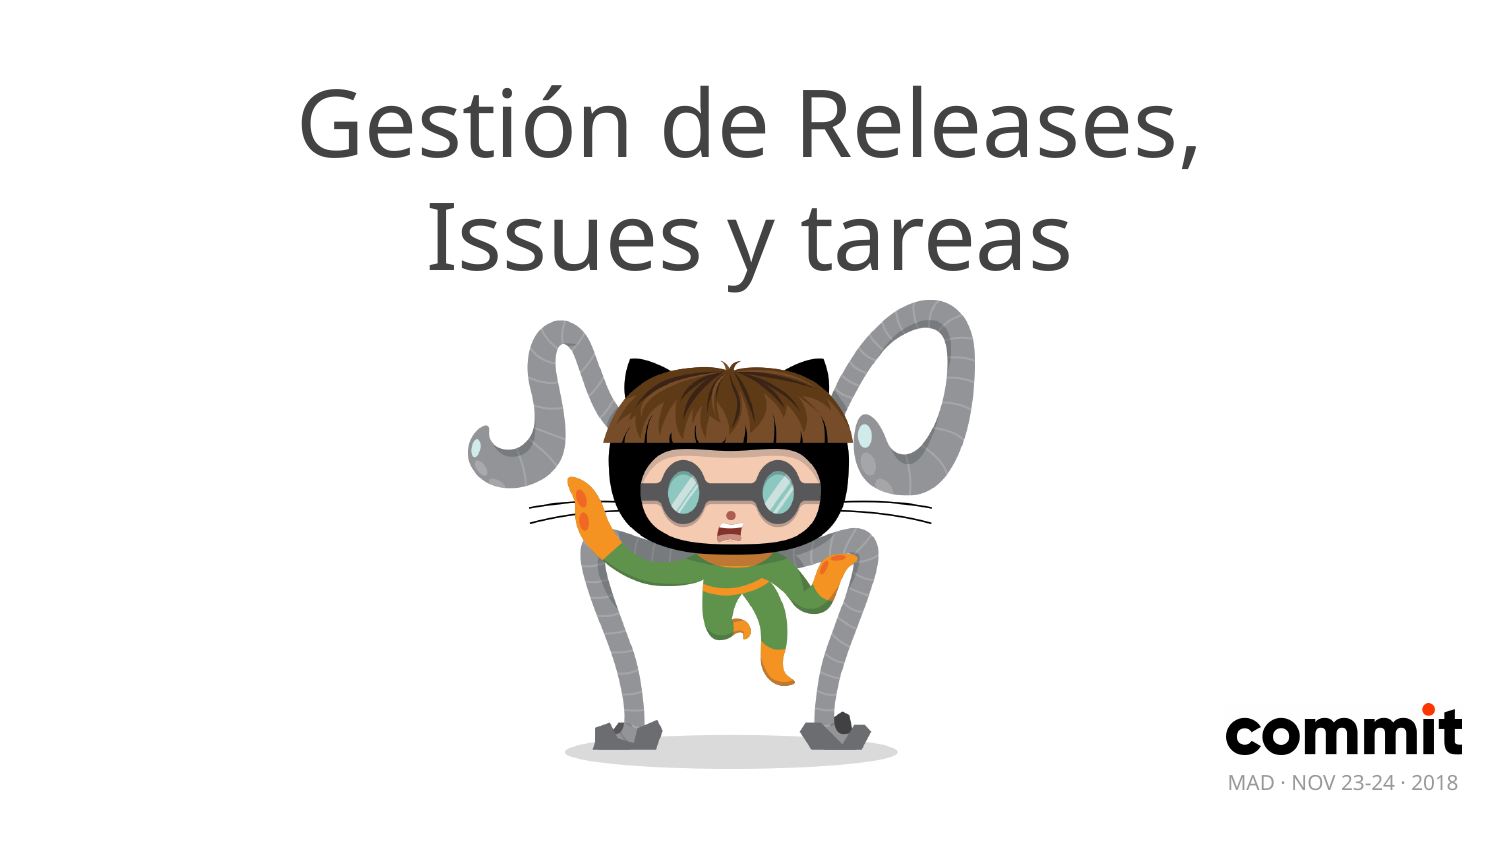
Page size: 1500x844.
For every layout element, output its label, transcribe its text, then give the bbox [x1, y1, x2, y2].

picture [1226, 703, 1462, 755]
title Gestión de Releases, Issues y tareas [187, 22, 1313, 305]
picture [419, 232, 1024, 836]
